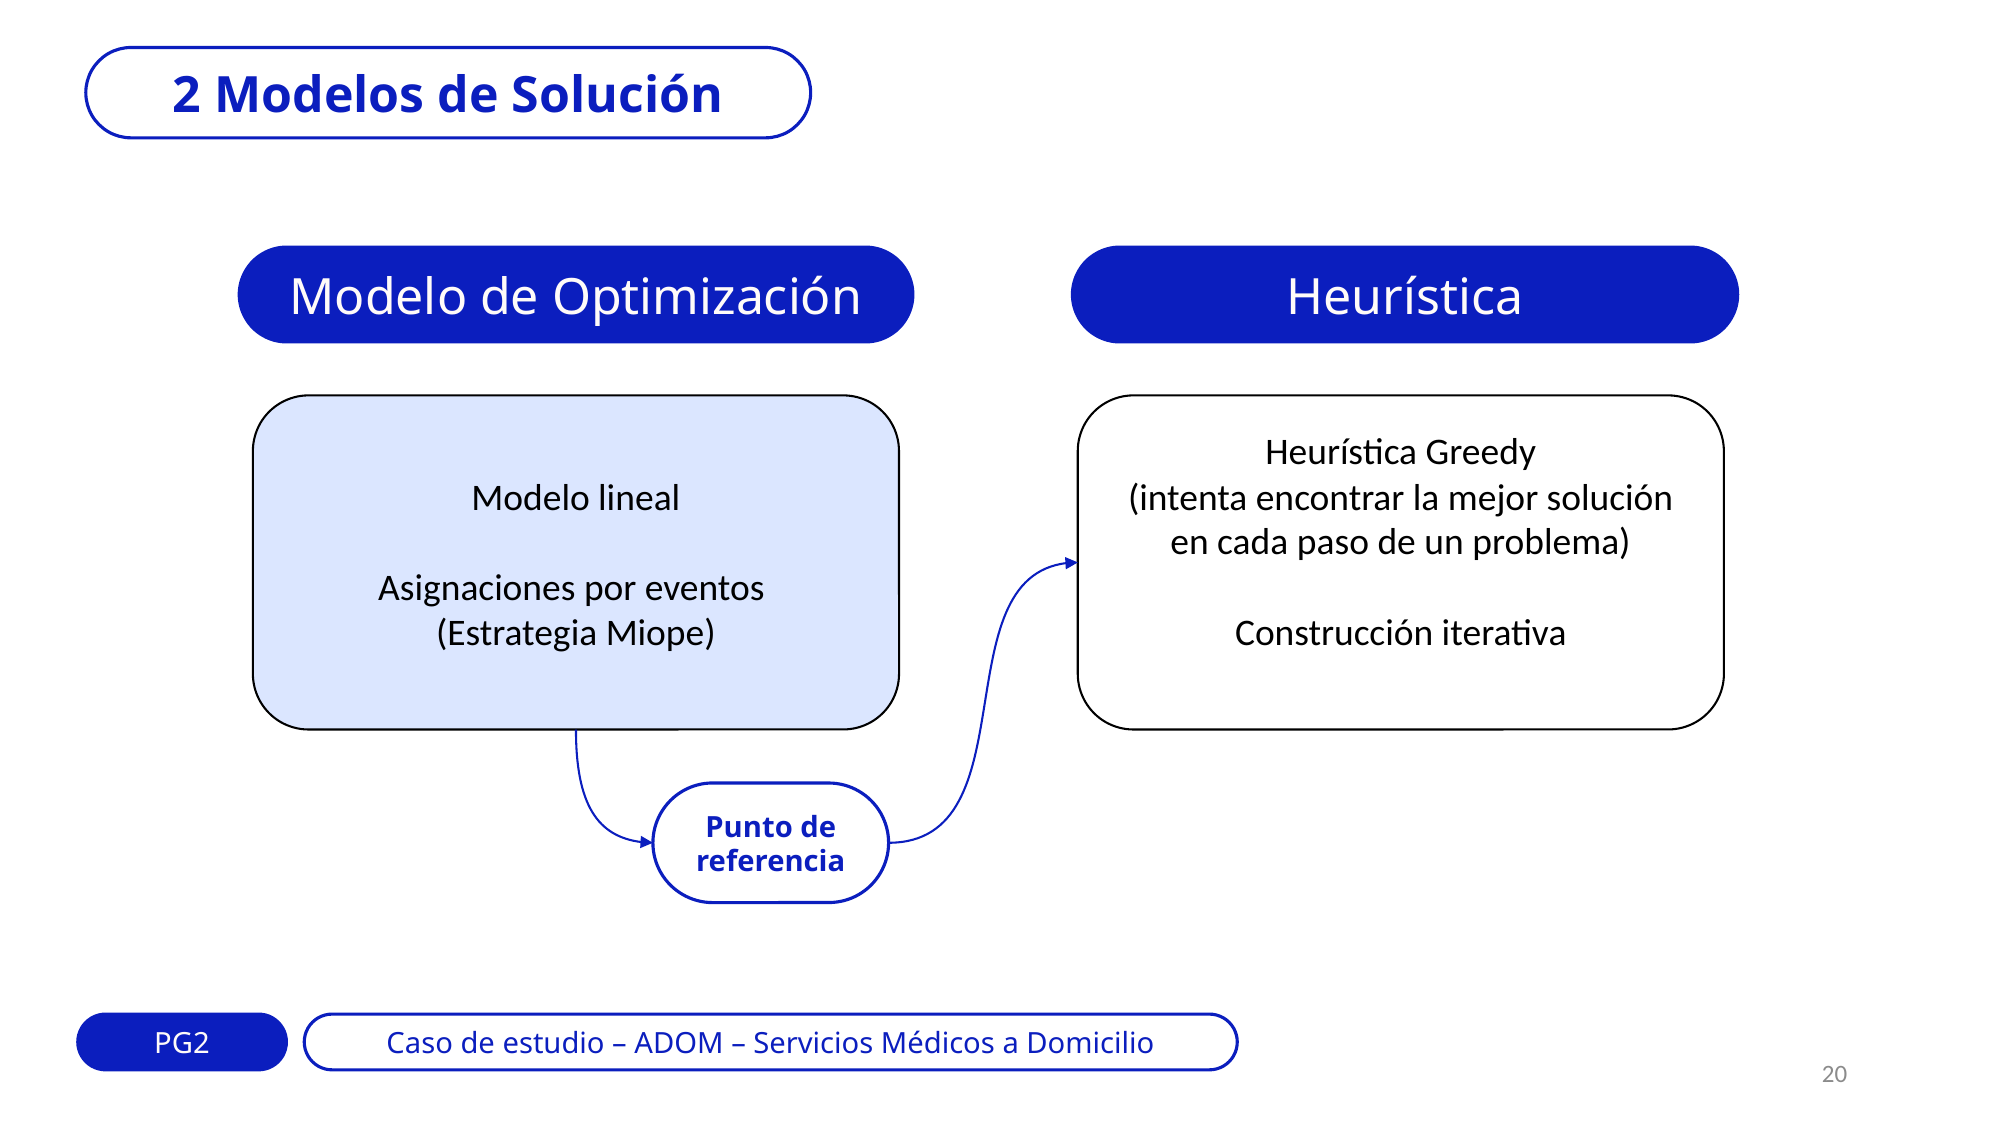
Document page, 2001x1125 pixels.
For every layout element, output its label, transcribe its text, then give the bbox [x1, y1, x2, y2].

text_box Punto de referencia [652, 782, 889, 903]
slide_number 20 [1412, 1042, 1863, 1103]
text_box Heurística [1072, 247, 1738, 342]
text_box PG2 [77, 1014, 287, 1070]
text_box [888, 562, 1078, 843]
text_box Modelo de Optimización [239, 247, 913, 342]
text_box Caso de estudio – ADOM – Servicios Médicos a Domicilio [304, 1014, 1238, 1070]
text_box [557, 747, 672, 825]
text_box 2 Modelos de Solución [85, 47, 811, 138]
text_box Heurística Greedy (intenta encontrar la mejor solución en cada paso de un problema) Construcción iterativa [1076, 394, 1725, 731]
text_box Modelo lineal Asignaciones por eventos (Estrategia Miope) [251, 394, 901, 731]
